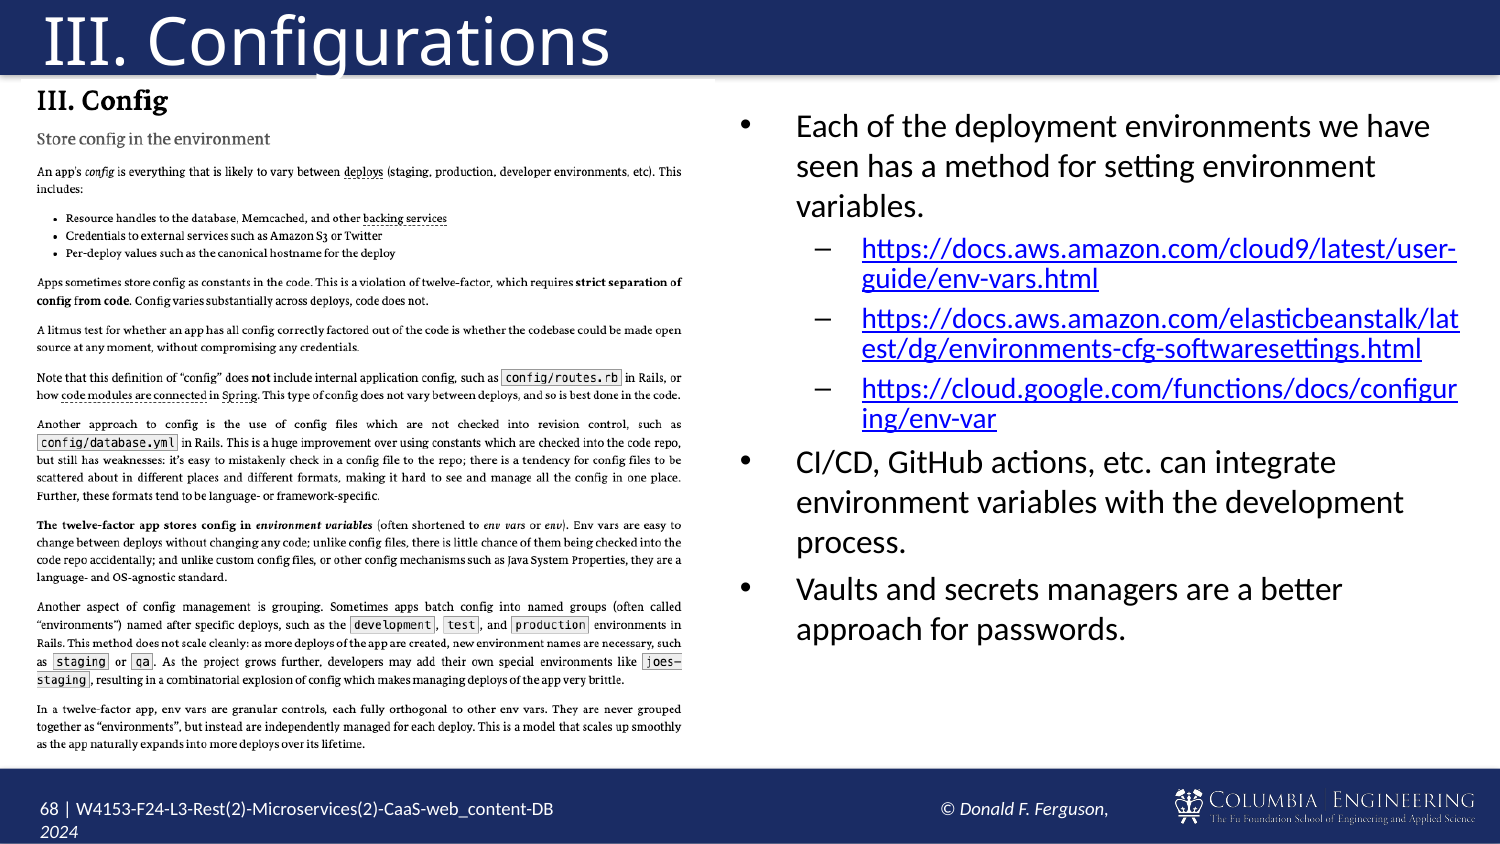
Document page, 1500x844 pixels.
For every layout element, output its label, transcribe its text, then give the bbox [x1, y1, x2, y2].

list Each of the deployment environments we have seen has a method for setting environment variables. https://docs.aws.amazon.com/cloud9/latest/user-guide/env-vars.html https://docs.aws.amazon.com/elasticbeanstalk/latest/dg/environments-cfg-softwaresettings.html https://cloud.google.com/functions/docs/configuring/env-var CI/CD, GitHub actions, etc. can integrate environment variables with the development process. Vaults and secrets managers are a better approach for passwords. [725, 96, 1475, 760]
title III. Configurations [28, 0, 1450, 73]
picture [20, 79, 715, 765]
